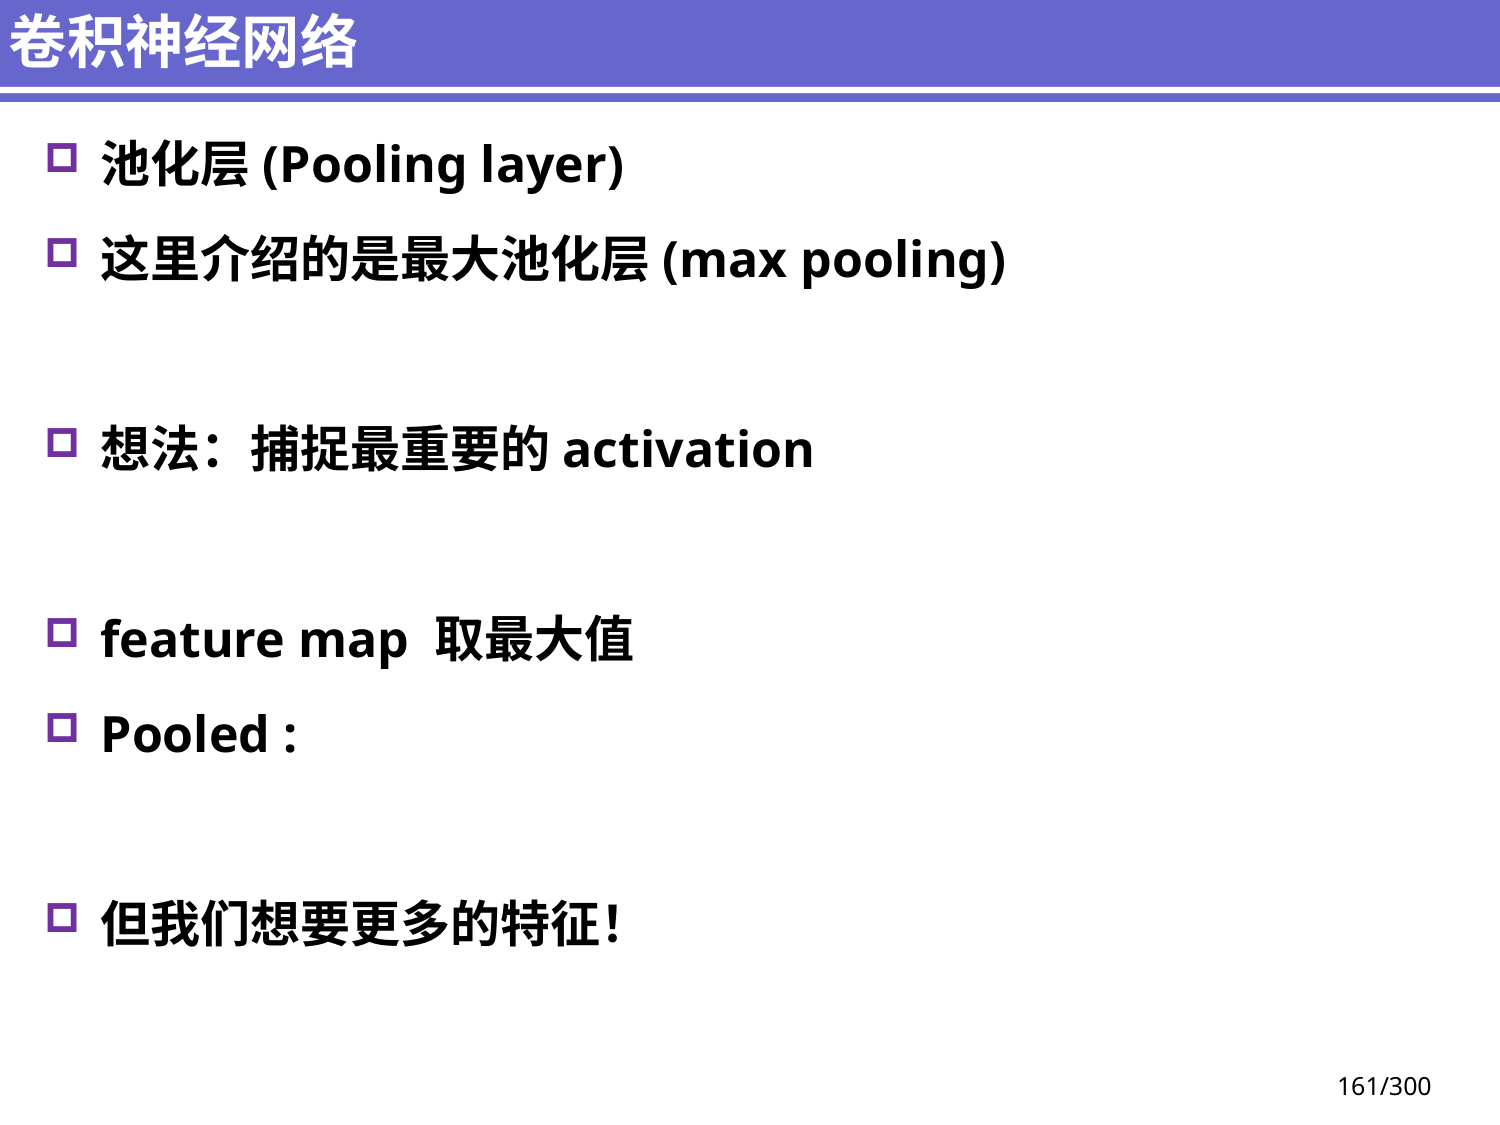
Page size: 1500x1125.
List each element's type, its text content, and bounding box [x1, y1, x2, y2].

title 卷积神经网络 [0, 7, 1309, 73]
slide_number 161/300 [1291, 1058, 1447, 1112]
